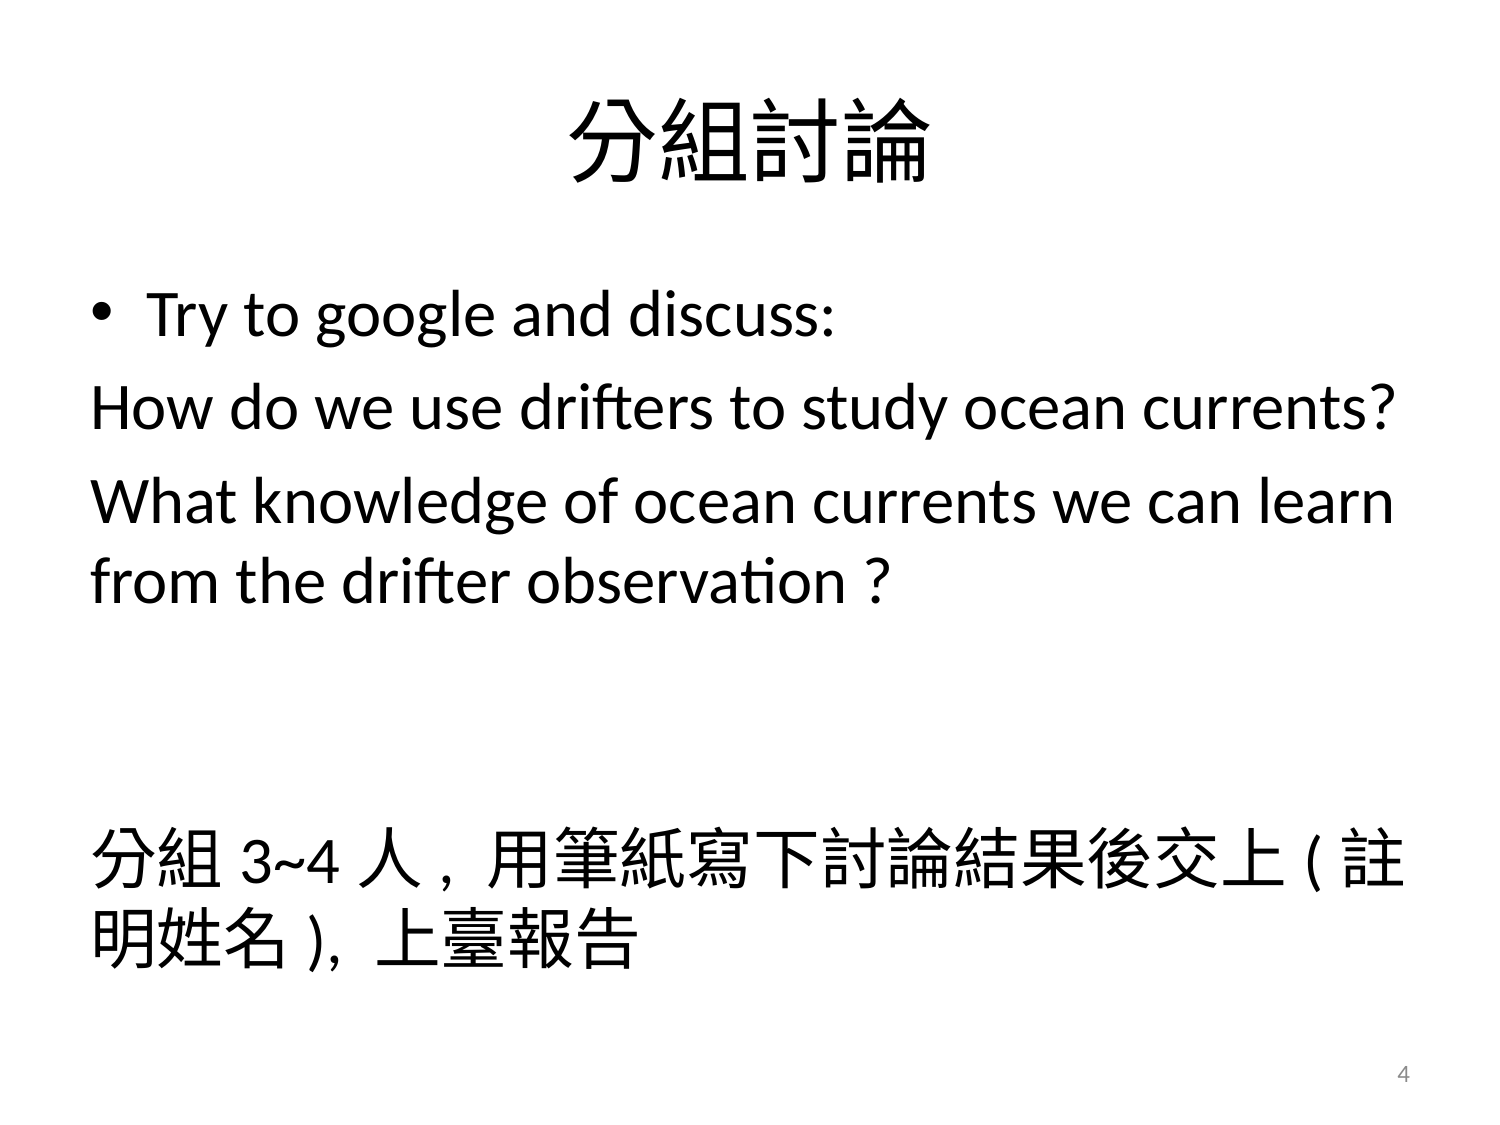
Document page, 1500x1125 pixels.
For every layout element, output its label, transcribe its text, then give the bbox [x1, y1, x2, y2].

list Try to google and discuss: How do we use drifters to study ocean currents? What knowledge of ocean currents we can learn from the drifter observation ? 分組3~4人, 用筆紙寫下討論結果後交上(註明姓名), 上臺報告 [75, 262, 1425, 1005]
title 分組討論 [75, 45, 1425, 233]
slide_number 4 [1074, 1042, 1425, 1103]
